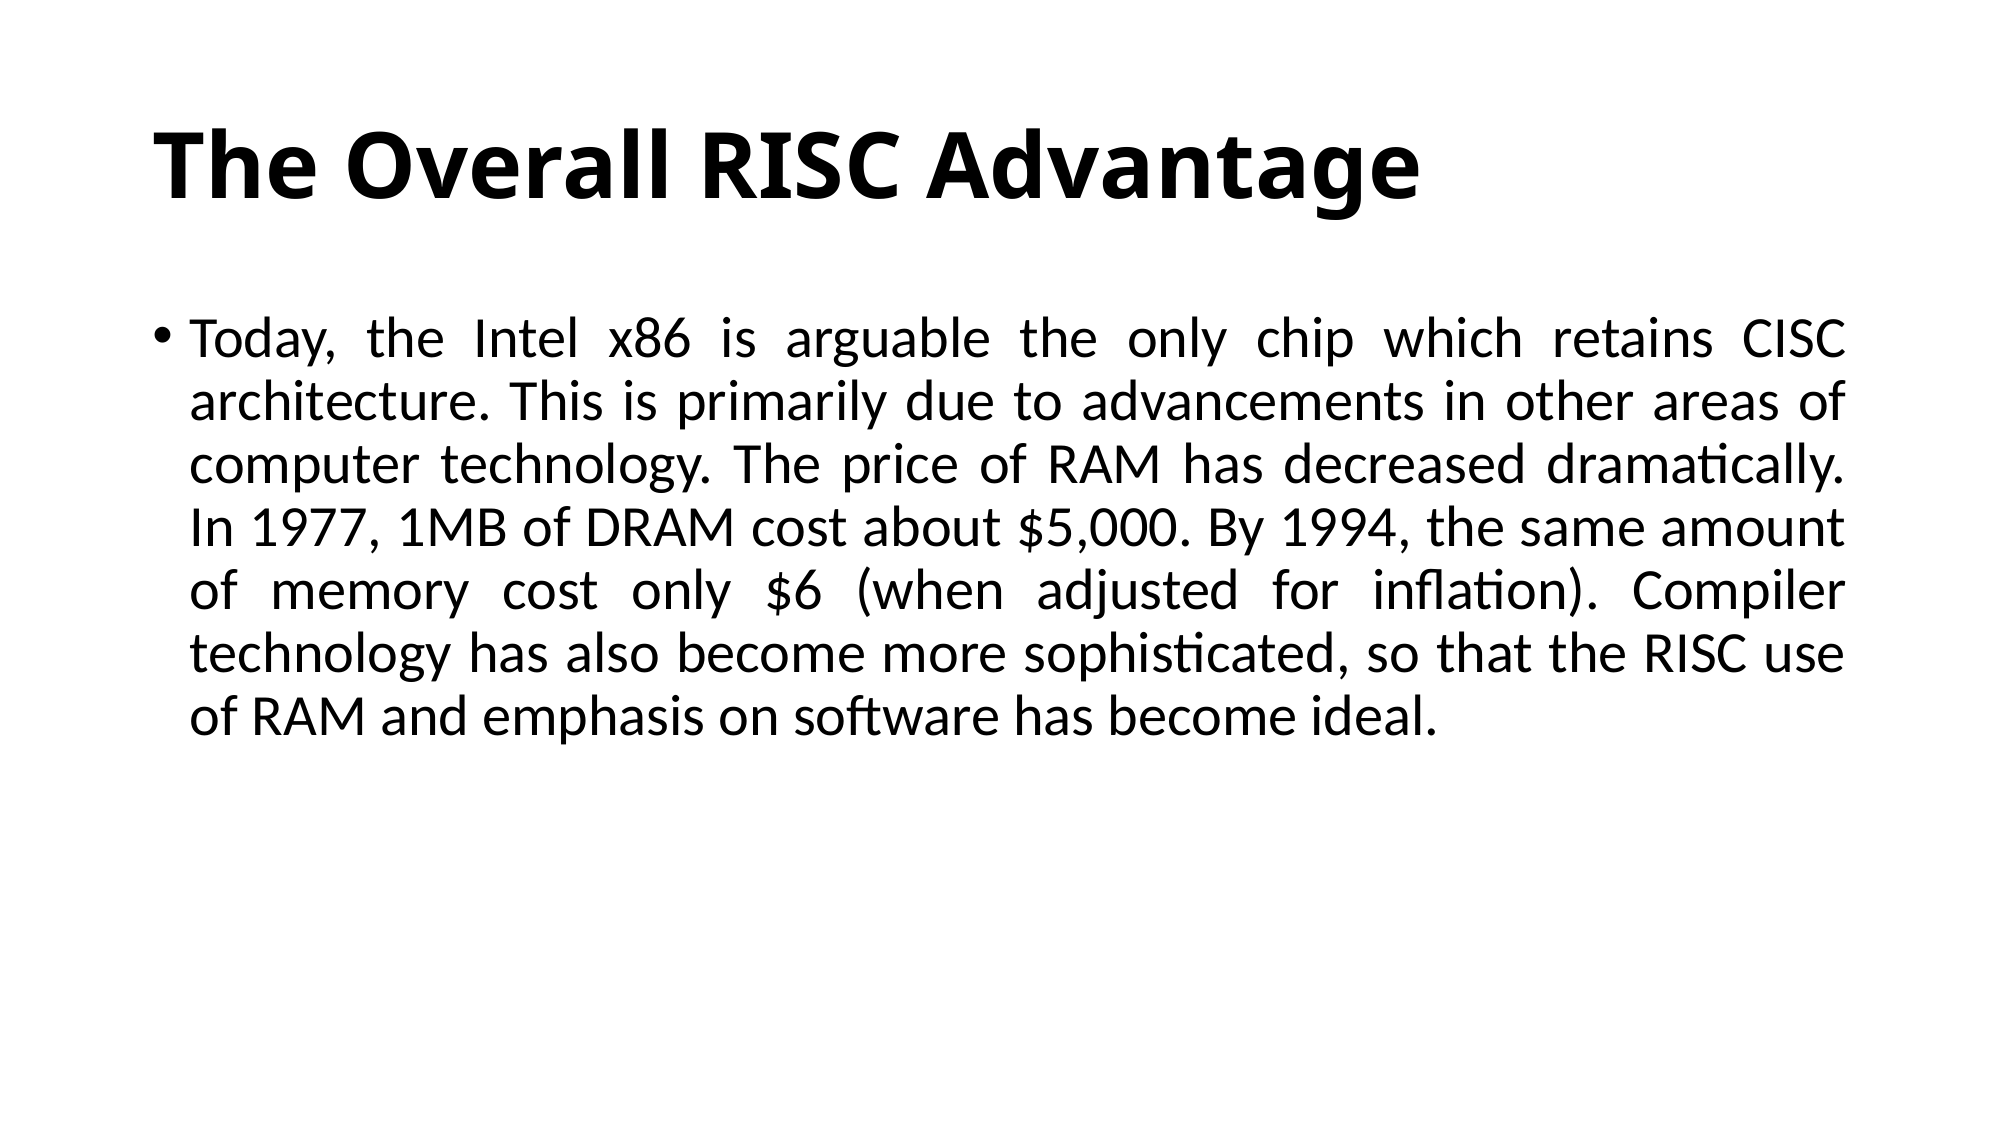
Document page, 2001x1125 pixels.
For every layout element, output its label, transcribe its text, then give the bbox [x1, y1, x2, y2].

title The Overall RISC Advantage [137, 59, 1863, 278]
list Today, the Intel x86 is arguable the only chip which retains CISC architecture. This is primarily due to advancements in other areas of computer technology. The price of RAM has decreased dramatically. In 1977, 1MB of DRAM cost about $5,000. By 1994, the same amount of memory cost only $6 (when adjusted for inflation). Compiler technology has also become more sophisticated, so that the RISC use of RAM and emphasis on software has become ideal. [137, 299, 1863, 1014]
